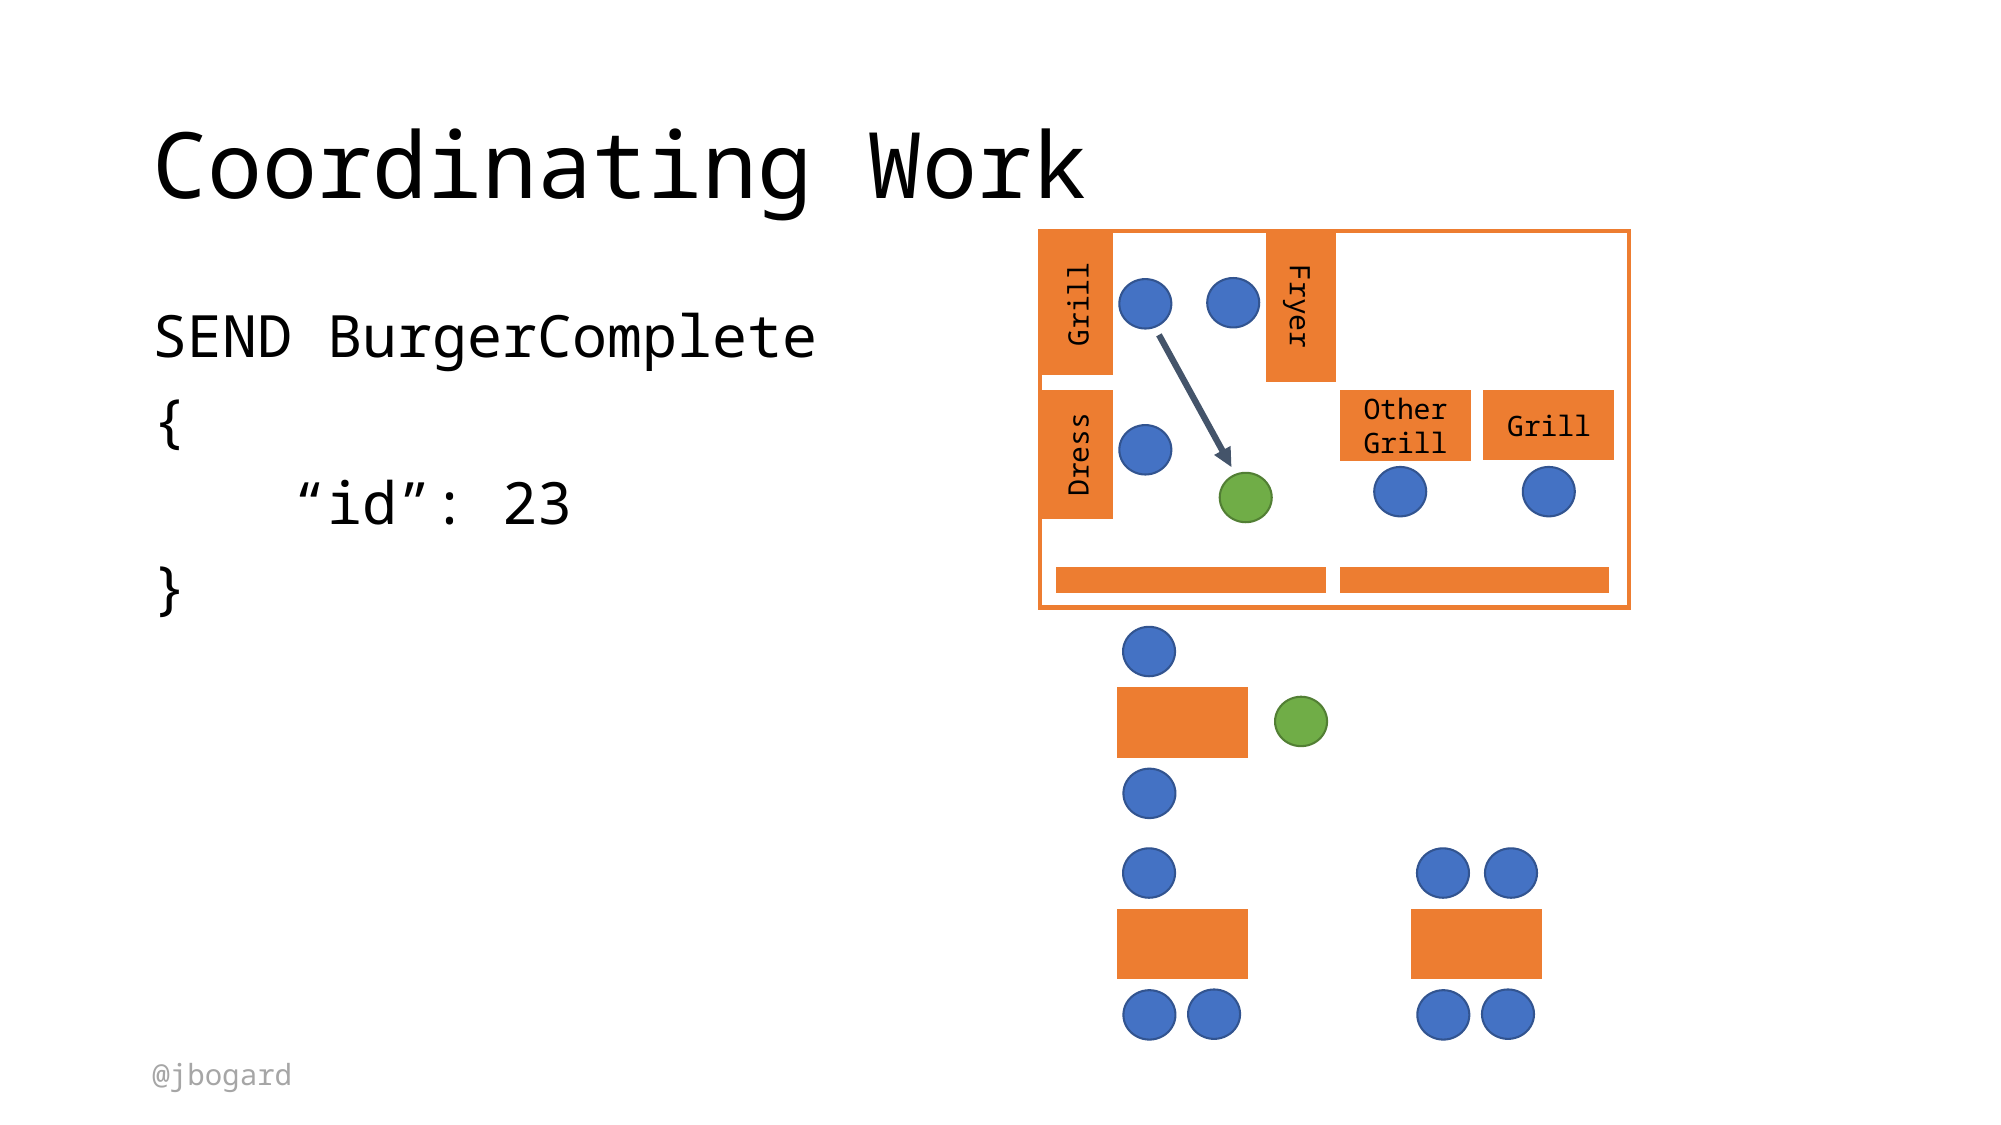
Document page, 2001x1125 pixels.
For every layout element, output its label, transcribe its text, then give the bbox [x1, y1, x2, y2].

text_box [1483, 847, 1539, 899]
text_box Grill [1044, 235, 1111, 374]
text_box [1480, 988, 1536, 1040]
text_box [1341, 568, 1608, 591]
text_box [1373, 465, 1428, 518]
text_box [1412, 910, 1541, 978]
text_box [1274, 695, 1329, 748]
text_box [1118, 910, 1247, 978]
list SEND BurgerComplete { “id”: 23 } [137, 299, 1000, 1014]
text_box Grill [1485, 391, 1613, 459]
text_box [1218, 471, 1273, 524]
text_box [1521, 465, 1576, 518]
text_box Other Grill [1341, 392, 1470, 459]
text_box [1118, 424, 1166, 476]
text_box Fryer [1267, 233, 1335, 381]
text_box [1416, 989, 1471, 1041]
text_box [1039, 230, 1630, 609]
text_box [1058, 568, 1324, 591]
text_box [1118, 278, 1173, 330]
text_box [1187, 988, 1242, 1040]
text_box [1415, 847, 1471, 899]
text_box [1122, 847, 1177, 899]
text_box [1122, 767, 1177, 820]
text_box [1122, 625, 1177, 678]
title Coordinating Work [137, 59, 1863, 278]
text_box Dress [1044, 392, 1111, 517]
text_box [1118, 689, 1247, 756]
text_box [1122, 989, 1177, 1041]
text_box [1158, 334, 1232, 467]
text_box [1206, 276, 1261, 329]
